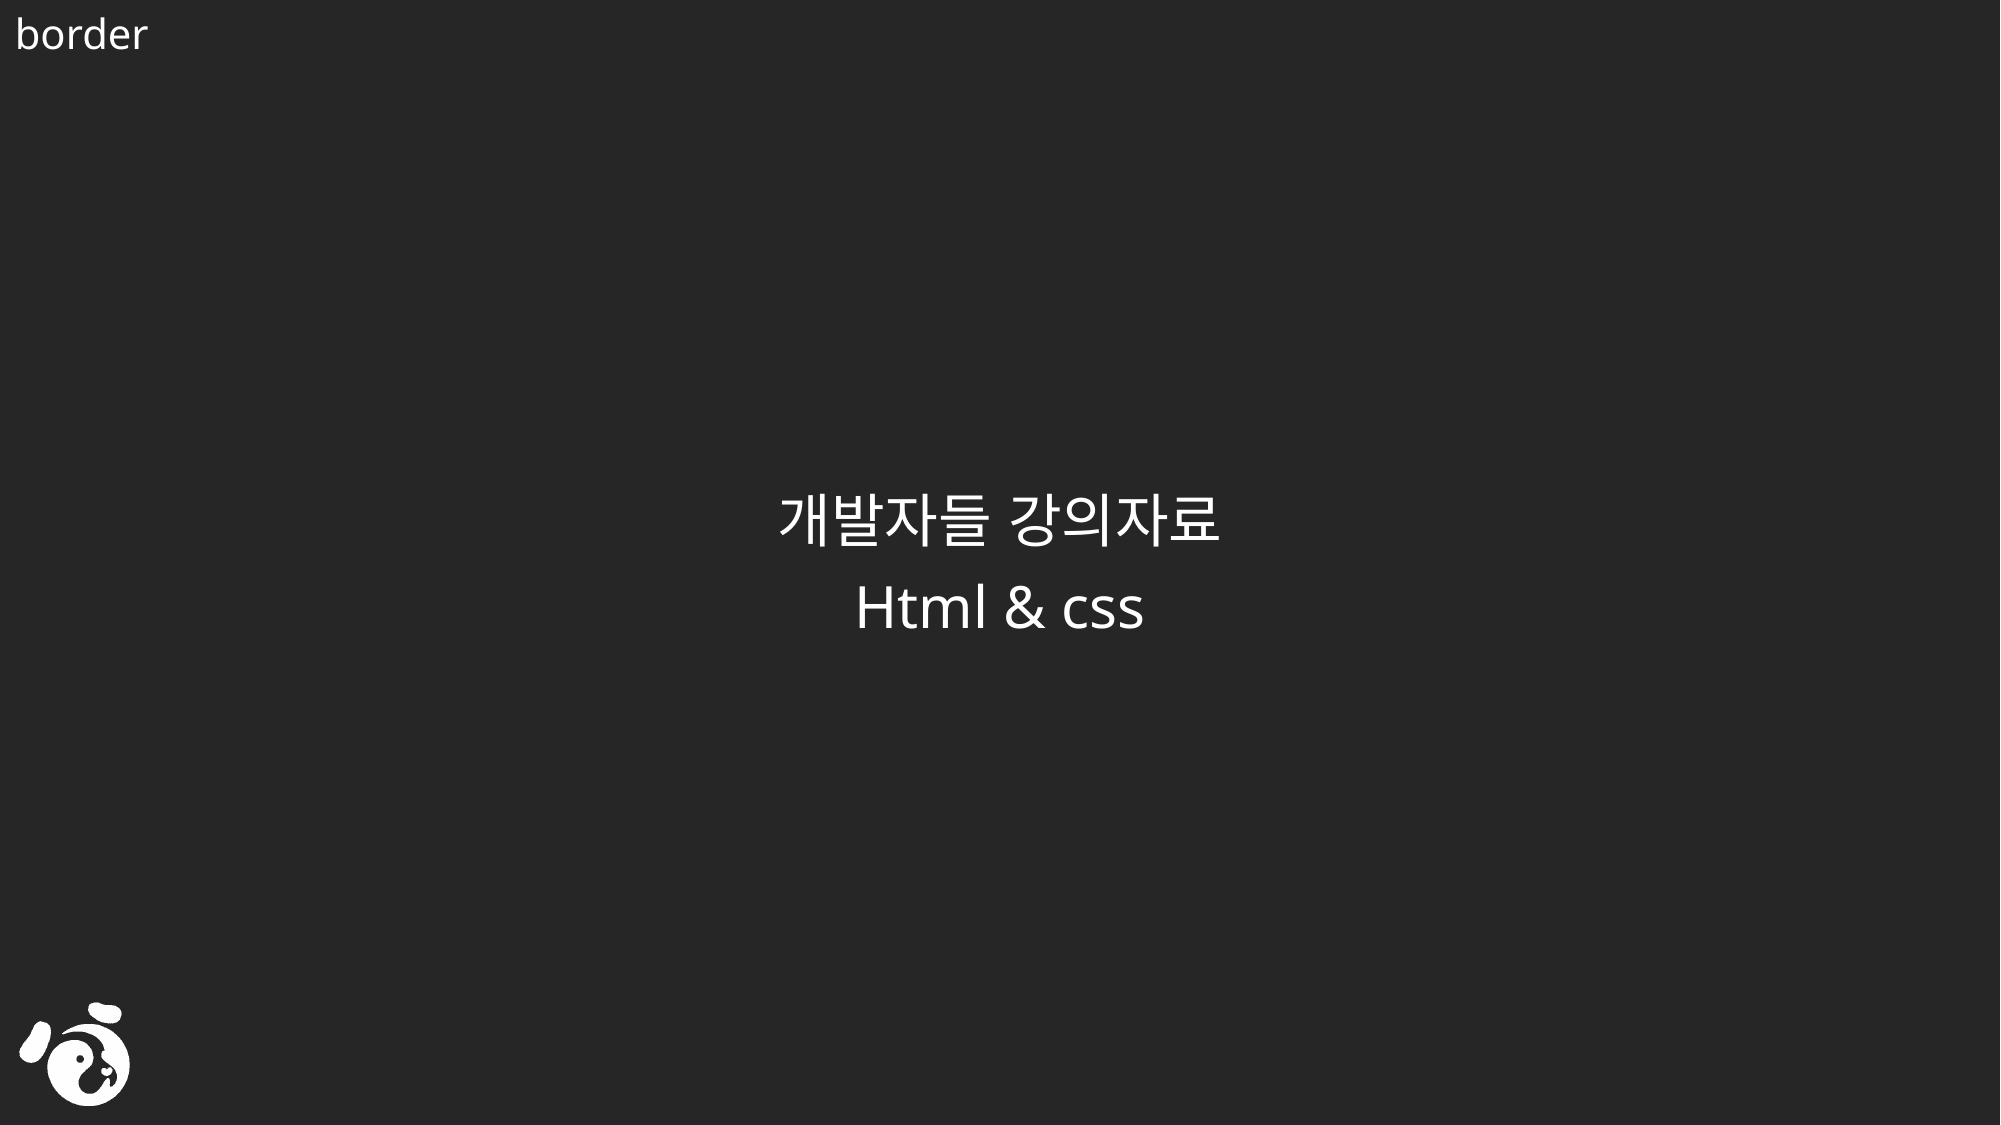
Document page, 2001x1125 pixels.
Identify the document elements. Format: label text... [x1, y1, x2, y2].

text_box 개발자들 강의자료 [563, 476, 1437, 562]
picture [13, 994, 141, 1115]
text_box Html & css [563, 562, 1437, 648]
text_box border [0, 0, 205, 65]
